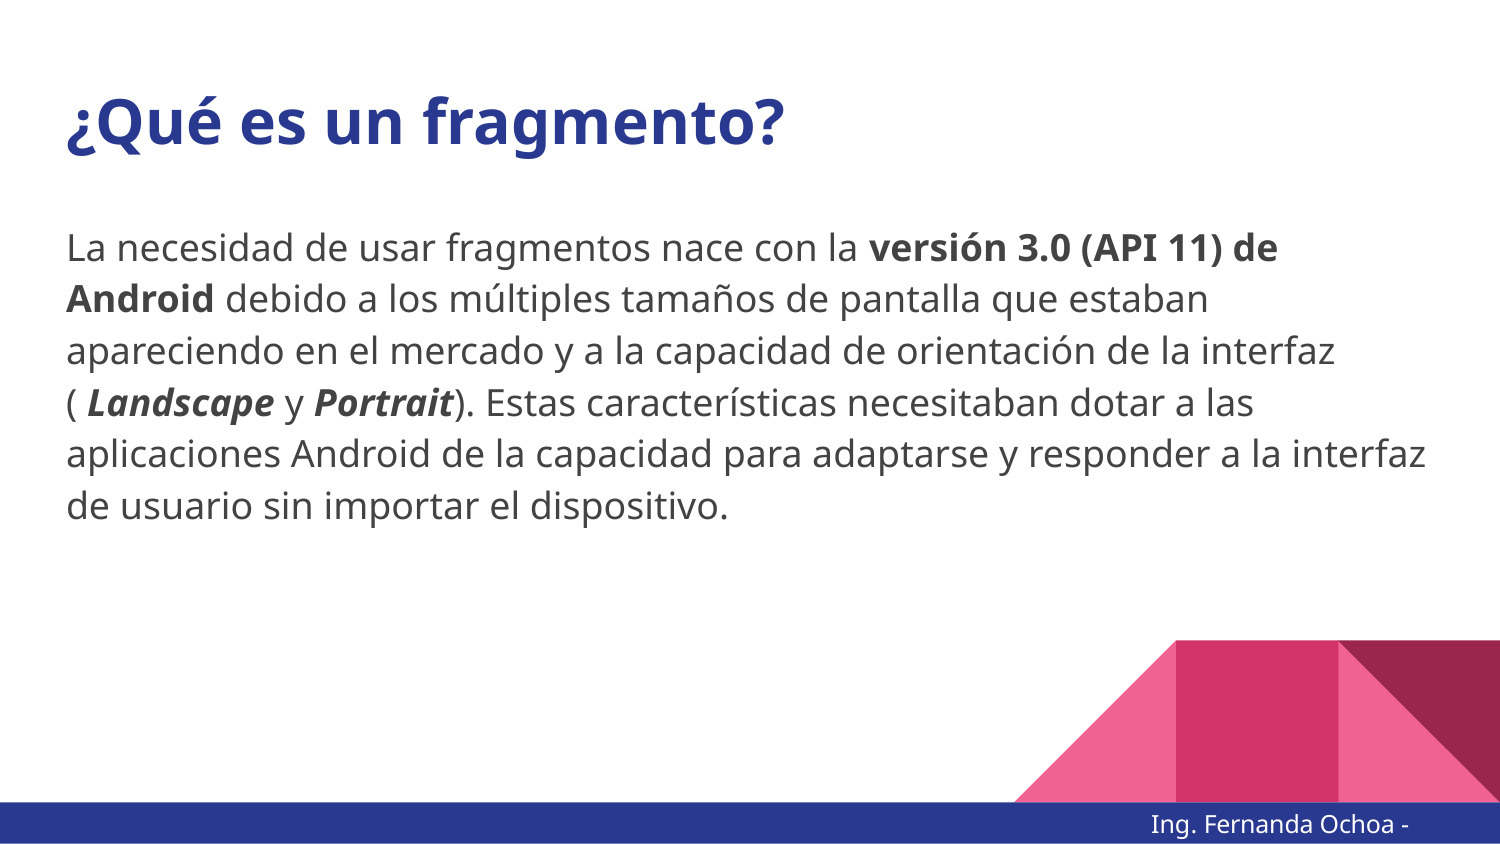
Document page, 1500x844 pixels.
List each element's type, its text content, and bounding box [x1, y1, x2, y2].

title ¿Qué es un fragmento? [51, 67, 1449, 167]
list La necesidad de usar fragmentos nace con la versión 3.0 (API 11) de Android debido a los múltiples tamaños de pantalla que estaban apareciendo en el mercado y a la capacidad de orientación de la interfaz ( Landscape y Portrait). Estas características necesitaban dotar a las aplicaciones Android de la capacidad para adaptarse y responder a la interfaz de usuario sin importar el dispositivo. [51, 201, 1449, 750]
text_box Ing. Fernanda Ochoa - @imonsh [1148, 808, 1500, 844]
